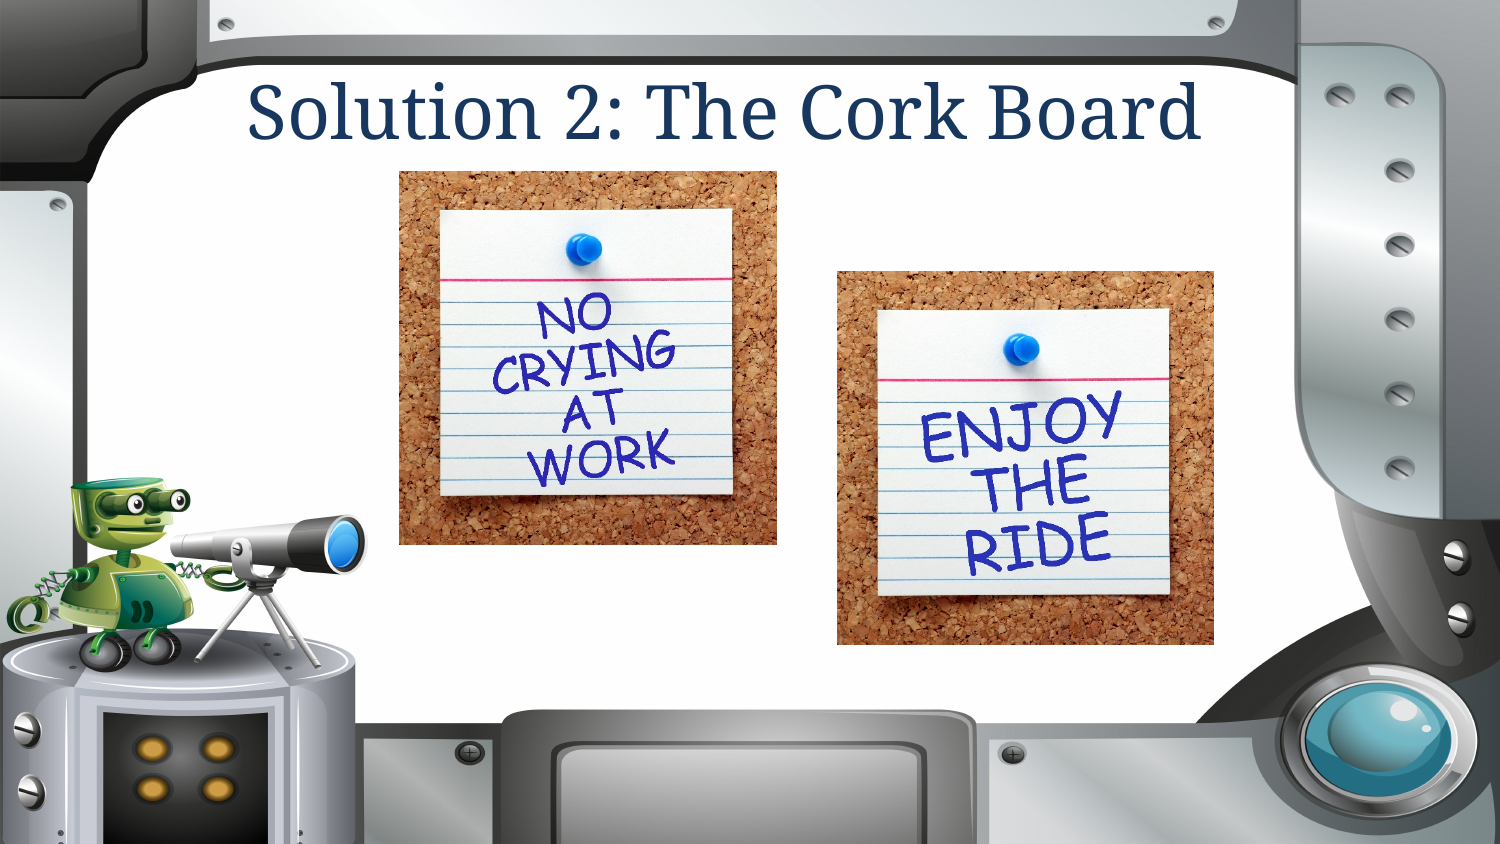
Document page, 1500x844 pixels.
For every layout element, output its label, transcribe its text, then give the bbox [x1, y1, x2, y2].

picture [0, 0, 1500, 844]
title Solution 2: The Cork Board [150, 59, 1300, 160]
